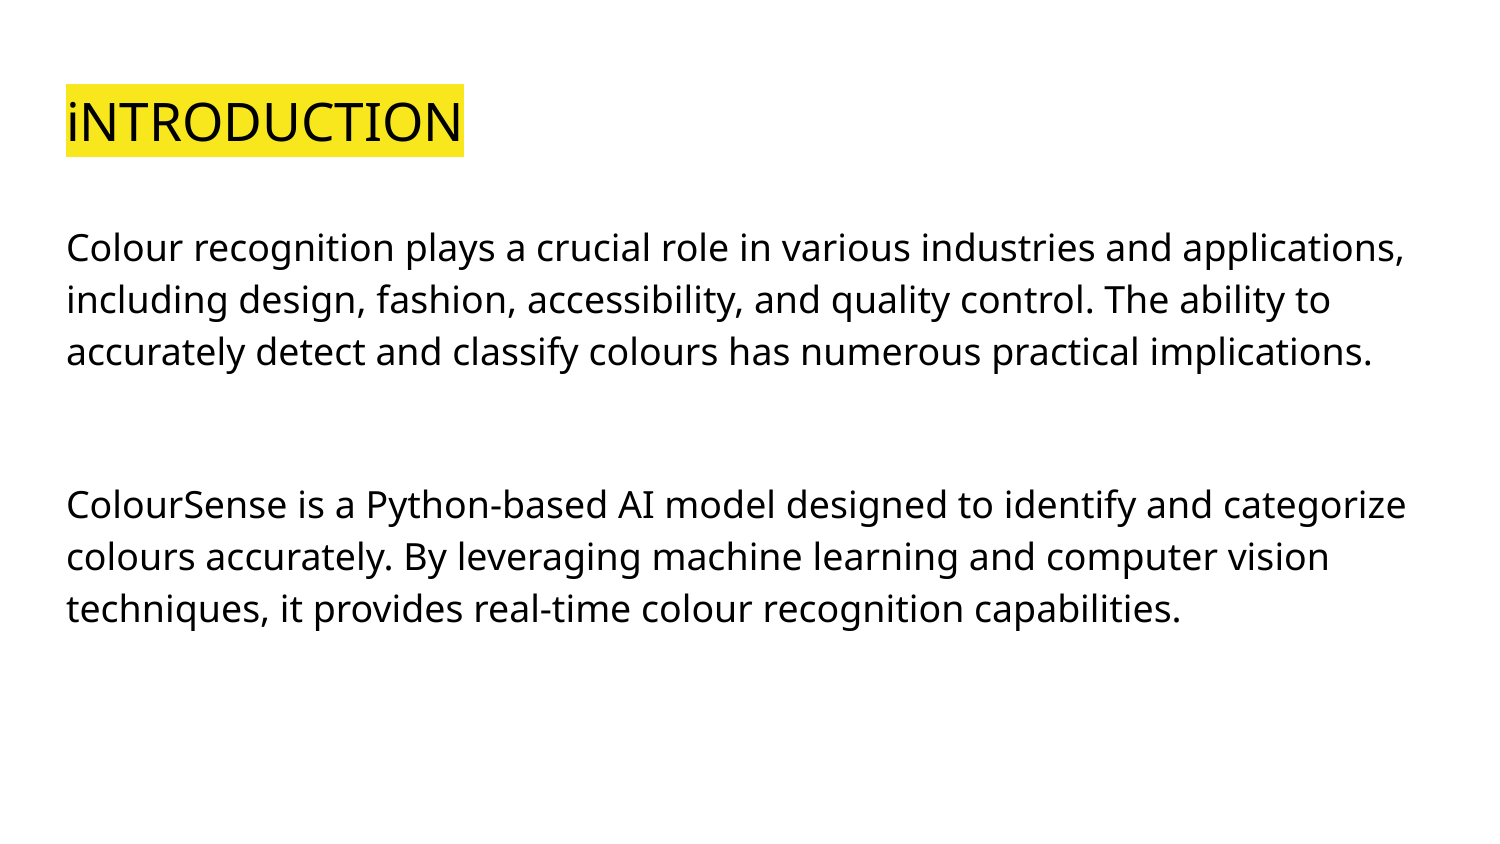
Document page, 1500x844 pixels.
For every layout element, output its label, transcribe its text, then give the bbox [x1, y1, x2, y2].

list Colour recognition plays a crucial role in various industries and applications, including design, fashion, accessibility, and quality control. The ability to accurately detect and classify colours has numerous practical implications. ColourSense is a Python-based AI model designed to identify and categorize colours accurately. By leveraging machine learning and computer vision techniques, it provides real-time colour recognition capabilities. [51, 202, 1449, 750]
title iNTRODUCTION [51, 72, 1449, 167]
